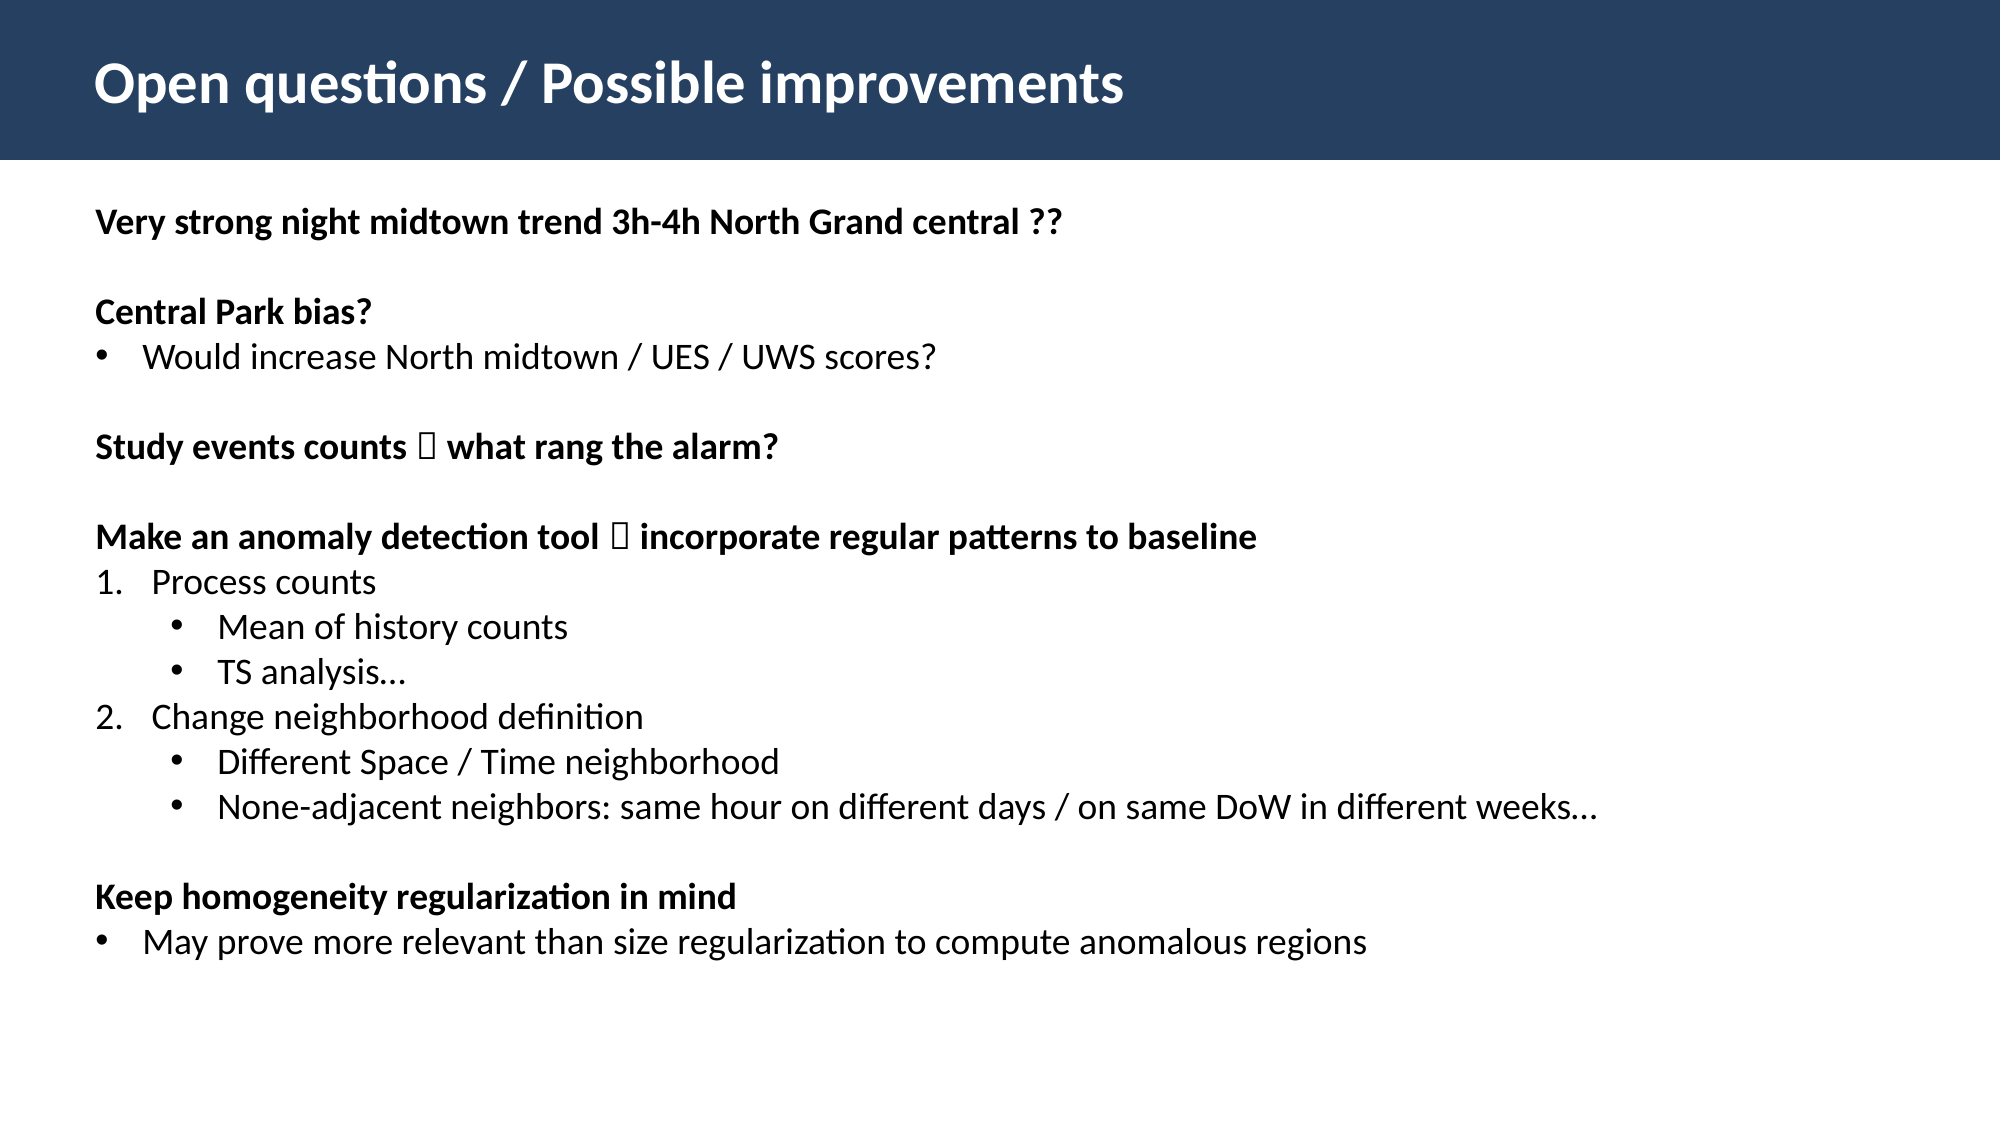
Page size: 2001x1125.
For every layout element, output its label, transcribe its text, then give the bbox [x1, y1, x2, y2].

text_box Very strong night midtown trend 3h-4h North Grand central ?? Central Park bias? Would increase North midtown / UES / UWS scores? Study events counts  what rang the alarm? Make an anomaly detection tool  incorporate regular patterns to baseline Process counts Mean of history counts TS analysis… Change neighborhood definition Different Space / Time neighborhood None-adjacent neighbors: same hour on different days / on same DoW in different weeks… Keep homogeneity regularization in mind May prove more relevant than size regularization to compute anomalous regions [80, 189, 1921, 1059]
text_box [0, 0, 2000, 160]
